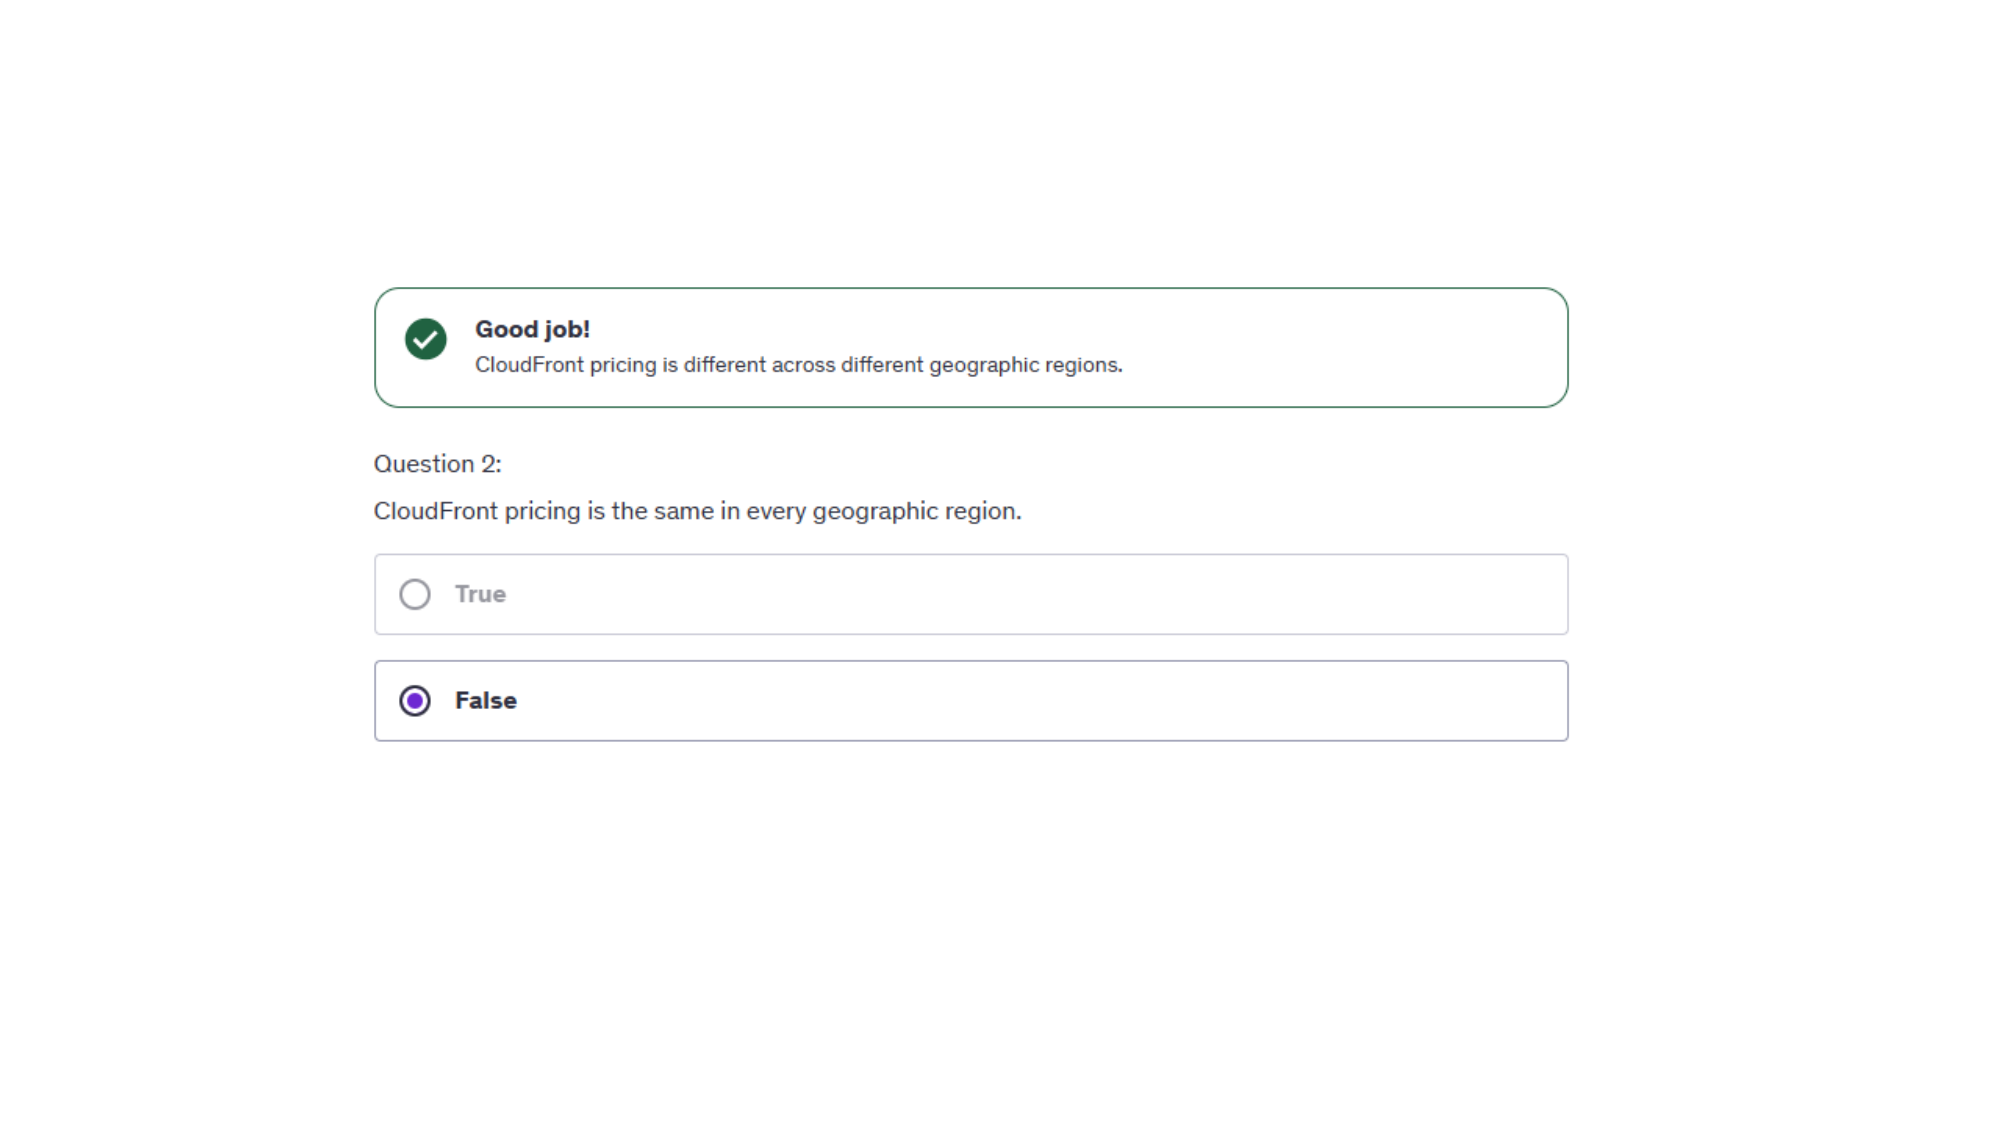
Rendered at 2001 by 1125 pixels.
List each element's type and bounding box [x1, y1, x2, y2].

picture [298, 250, 1702, 875]
